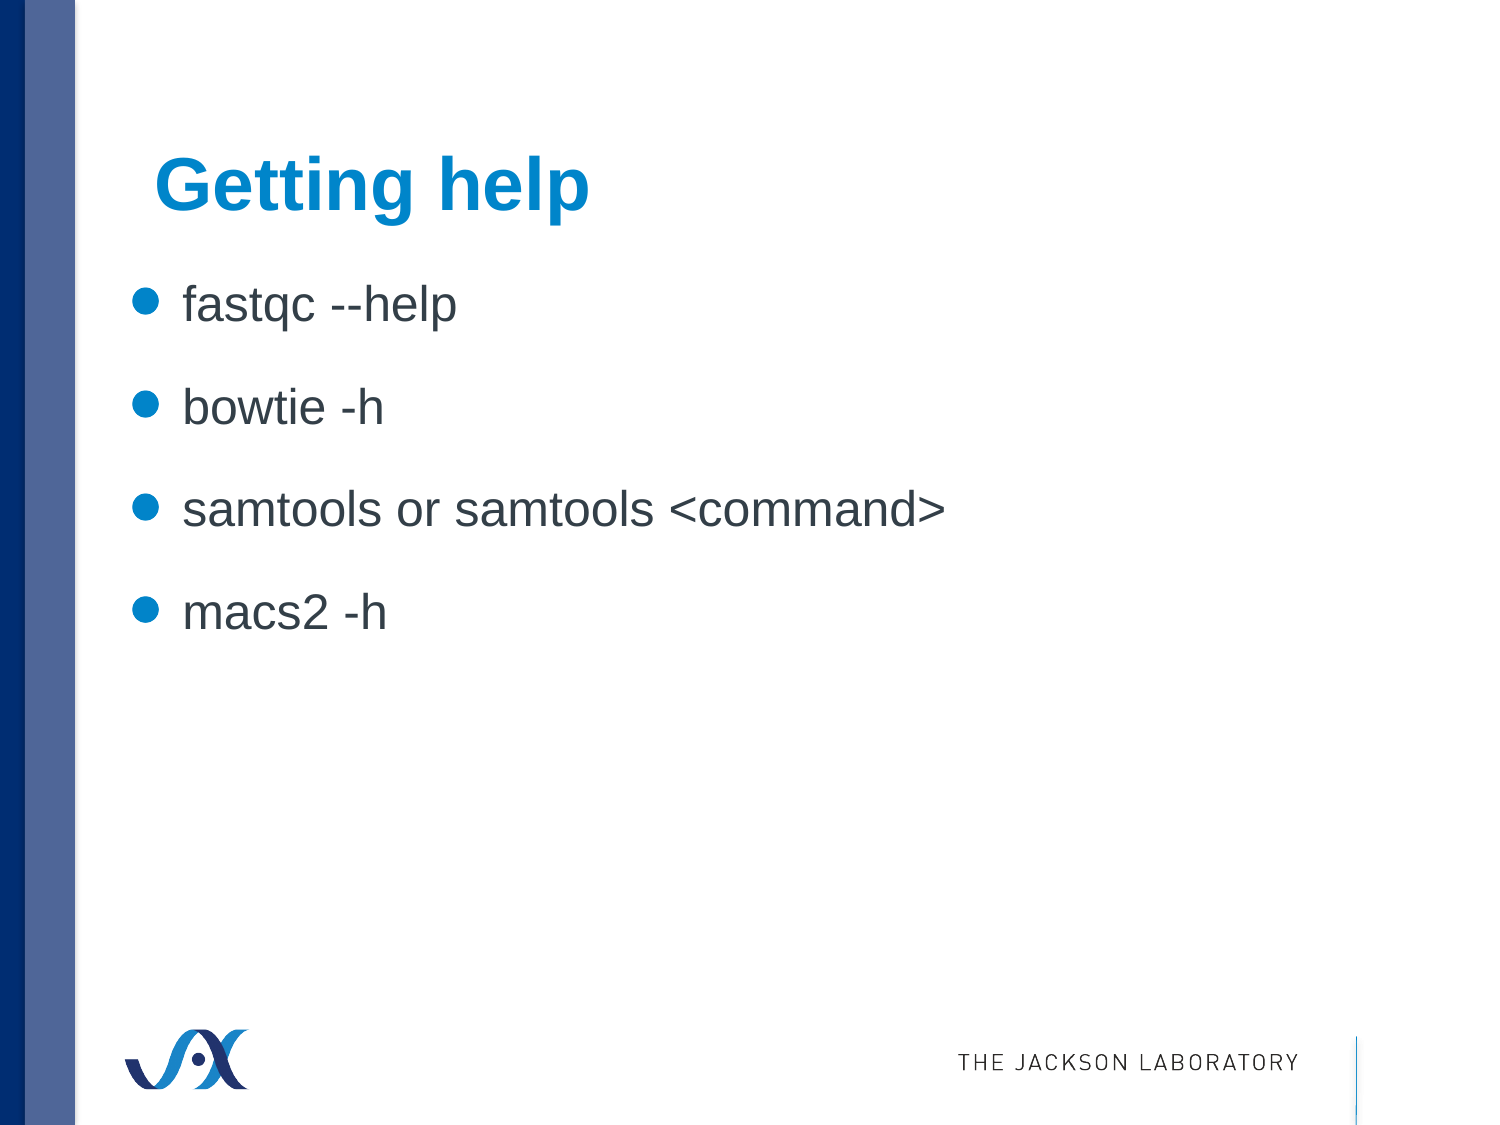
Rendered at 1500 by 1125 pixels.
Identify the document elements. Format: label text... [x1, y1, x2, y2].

picture [957, 1055, 1300, 1076]
picture [110, 1011, 268, 1106]
title Getting help [154, 45, 1448, 233]
picture [126, 281, 165, 321]
picture [126, 590, 165, 629]
picture [126, 487, 165, 527]
list fastqc --help bowtie -h samtools or samtools <command> macs2 -h [126, 262, 1500, 1055]
picture [126, 384, 165, 424]
